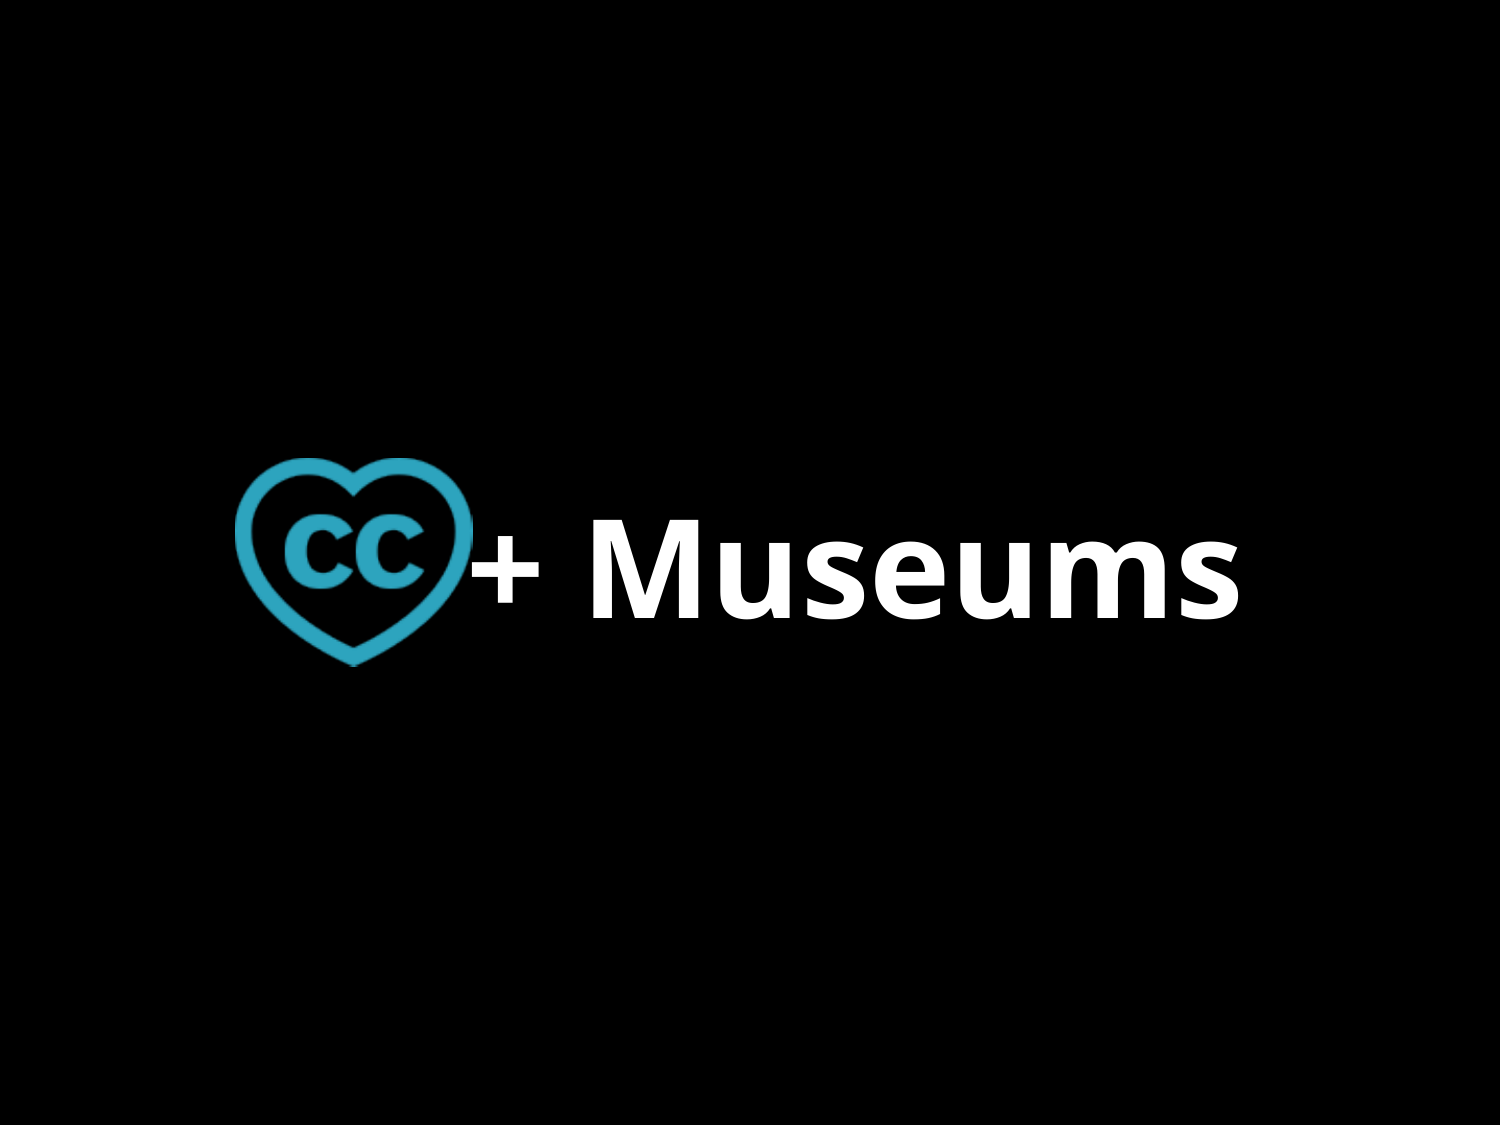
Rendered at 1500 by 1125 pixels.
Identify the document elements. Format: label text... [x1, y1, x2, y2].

picture [235, 458, 474, 667]
text_box + Museums [51, 308, 1410, 654]
